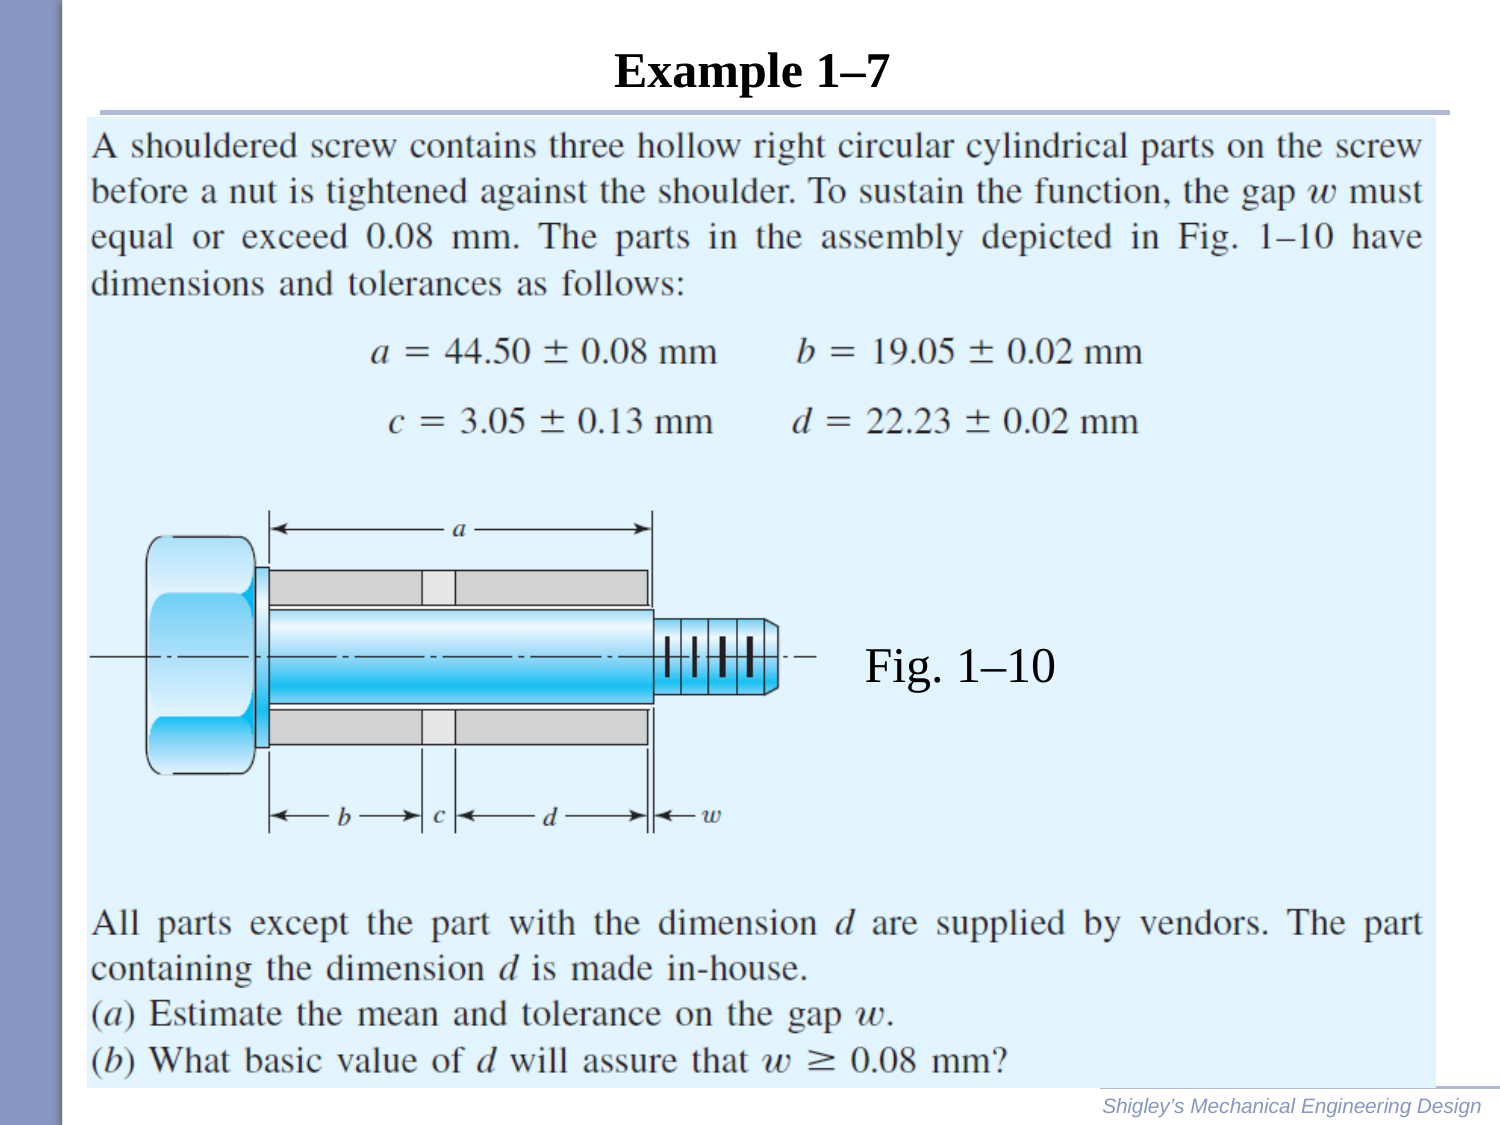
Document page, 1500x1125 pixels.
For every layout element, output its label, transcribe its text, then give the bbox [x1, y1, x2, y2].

footer Shigley’s Mechanical Engineering Design [1087, 1074, 1500, 1125]
title Example 1–7 [137, 30, 1368, 106]
picture [87, 117, 1436, 1088]
